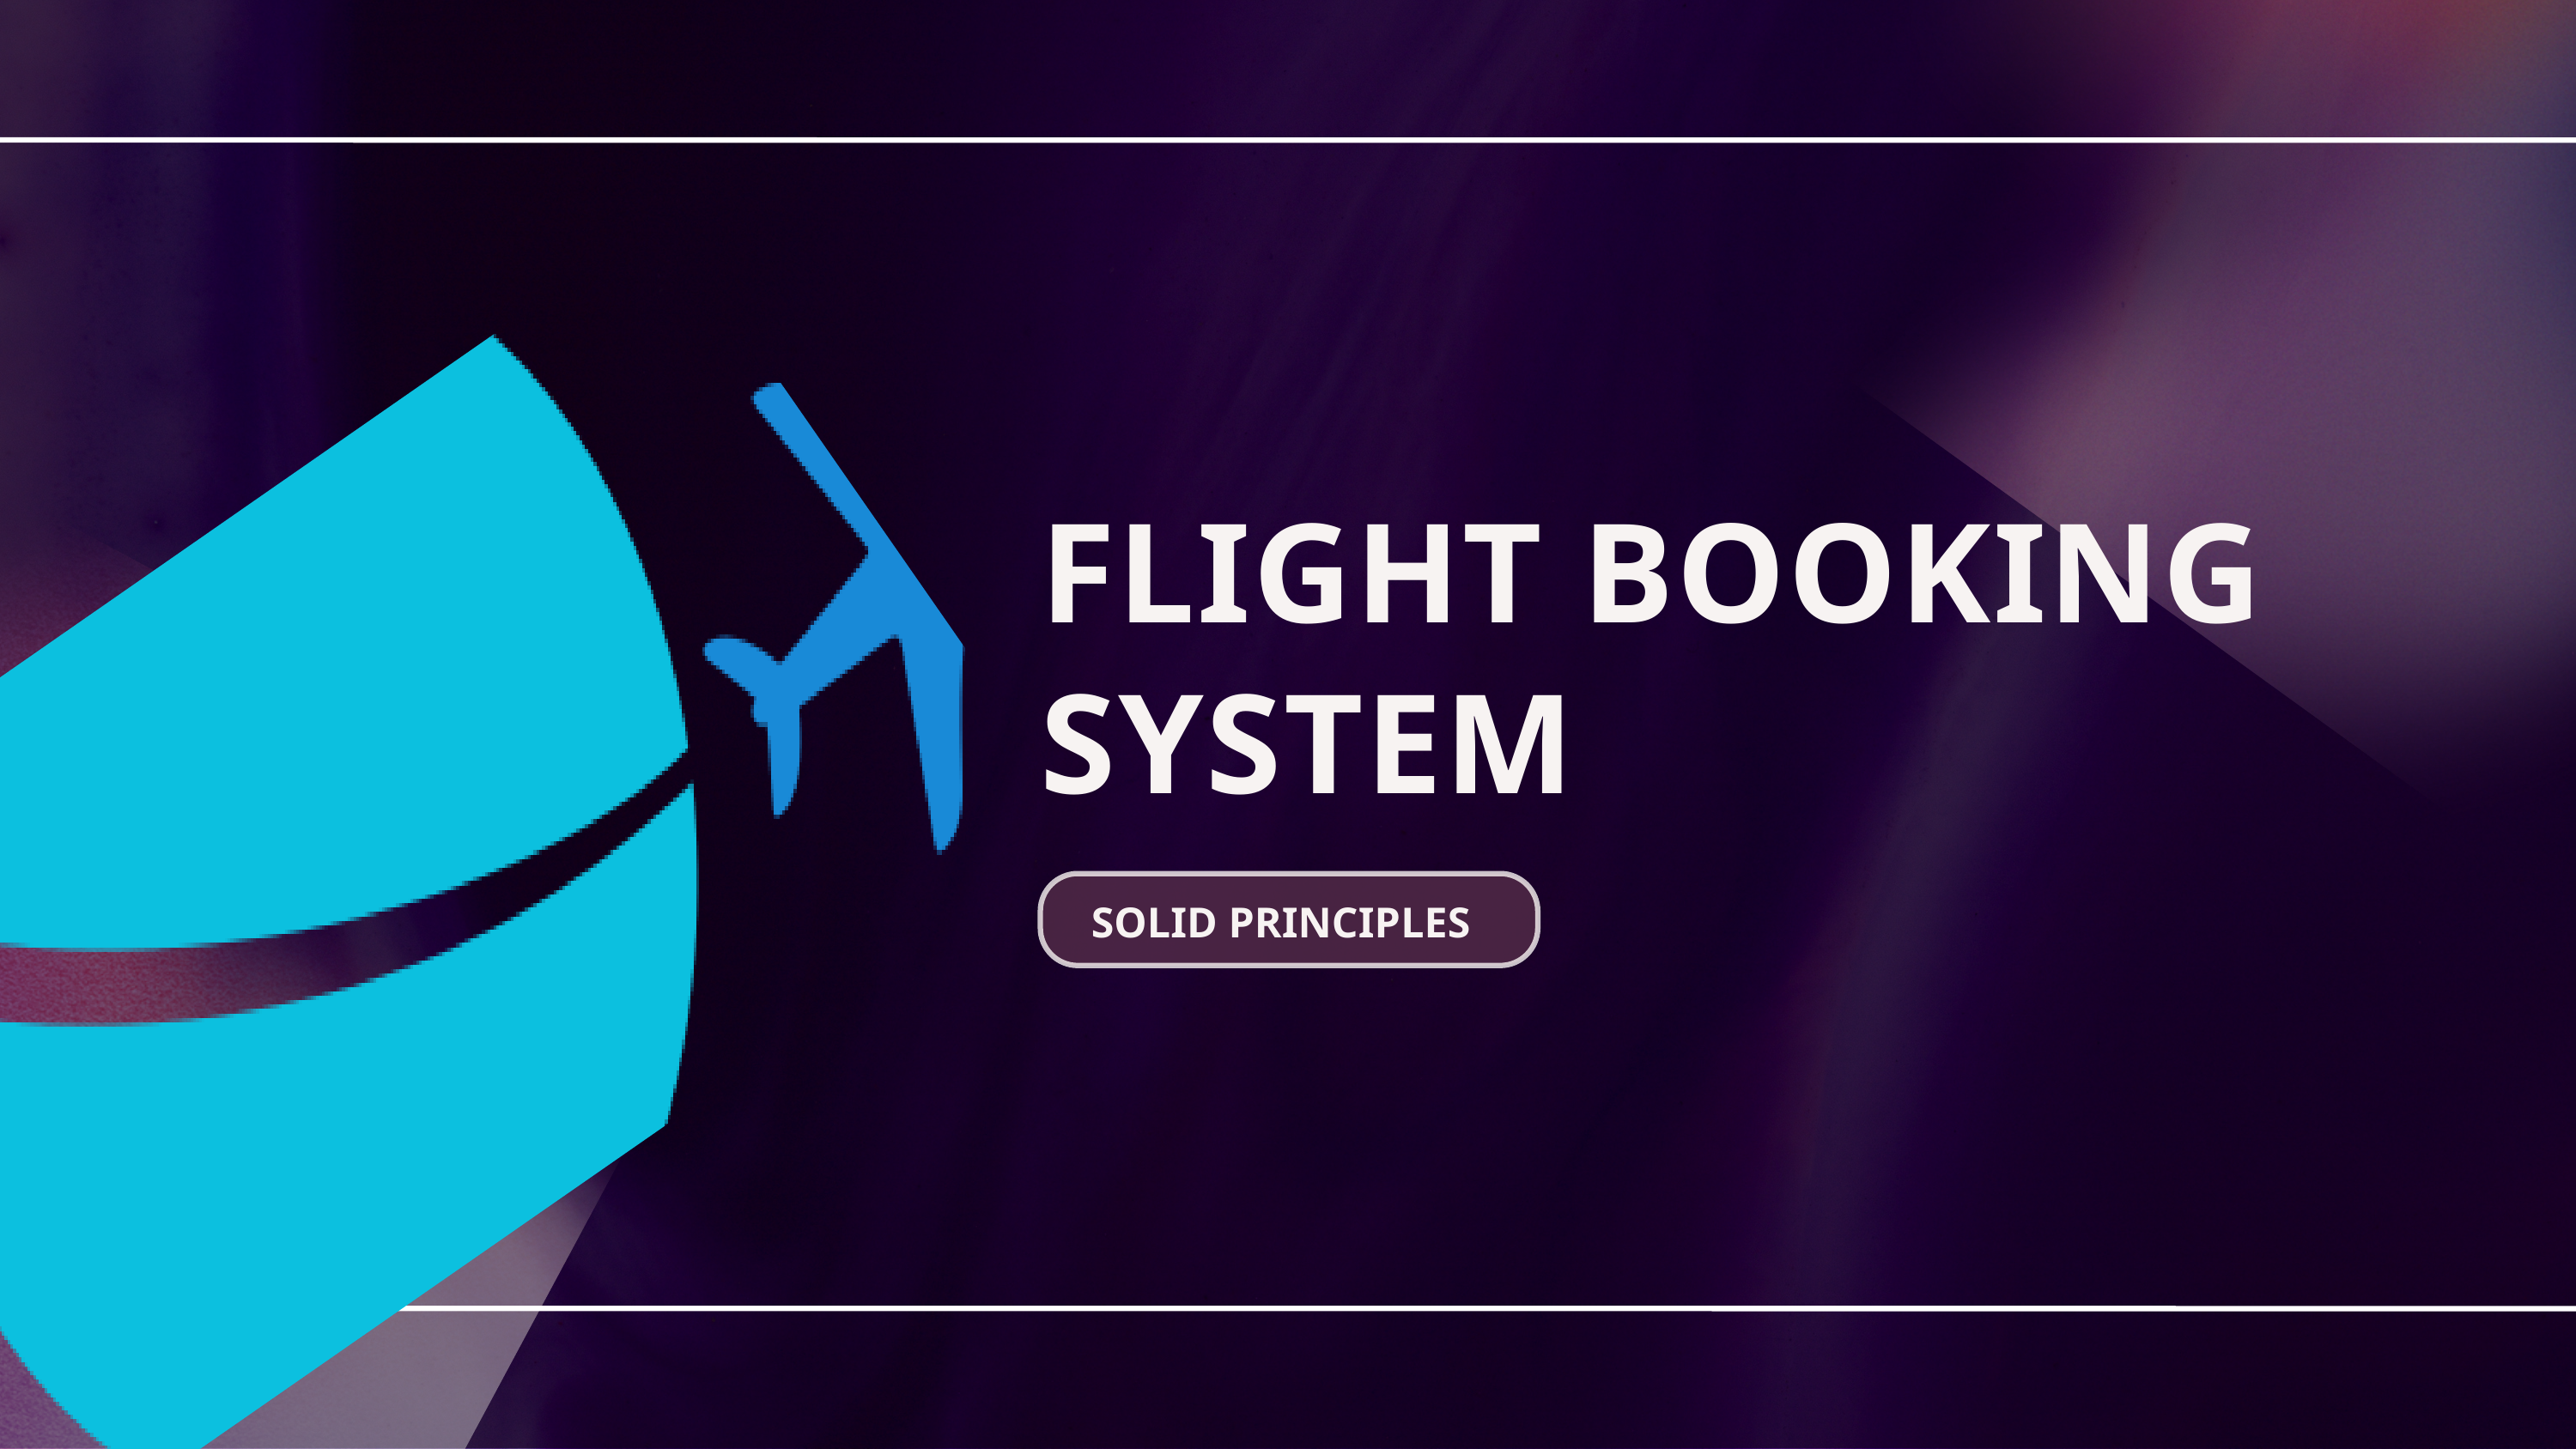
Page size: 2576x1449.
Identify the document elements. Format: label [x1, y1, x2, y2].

text_box [0, 0, 2576, 1449]
text_box [1040, 873, 1539, 966]
